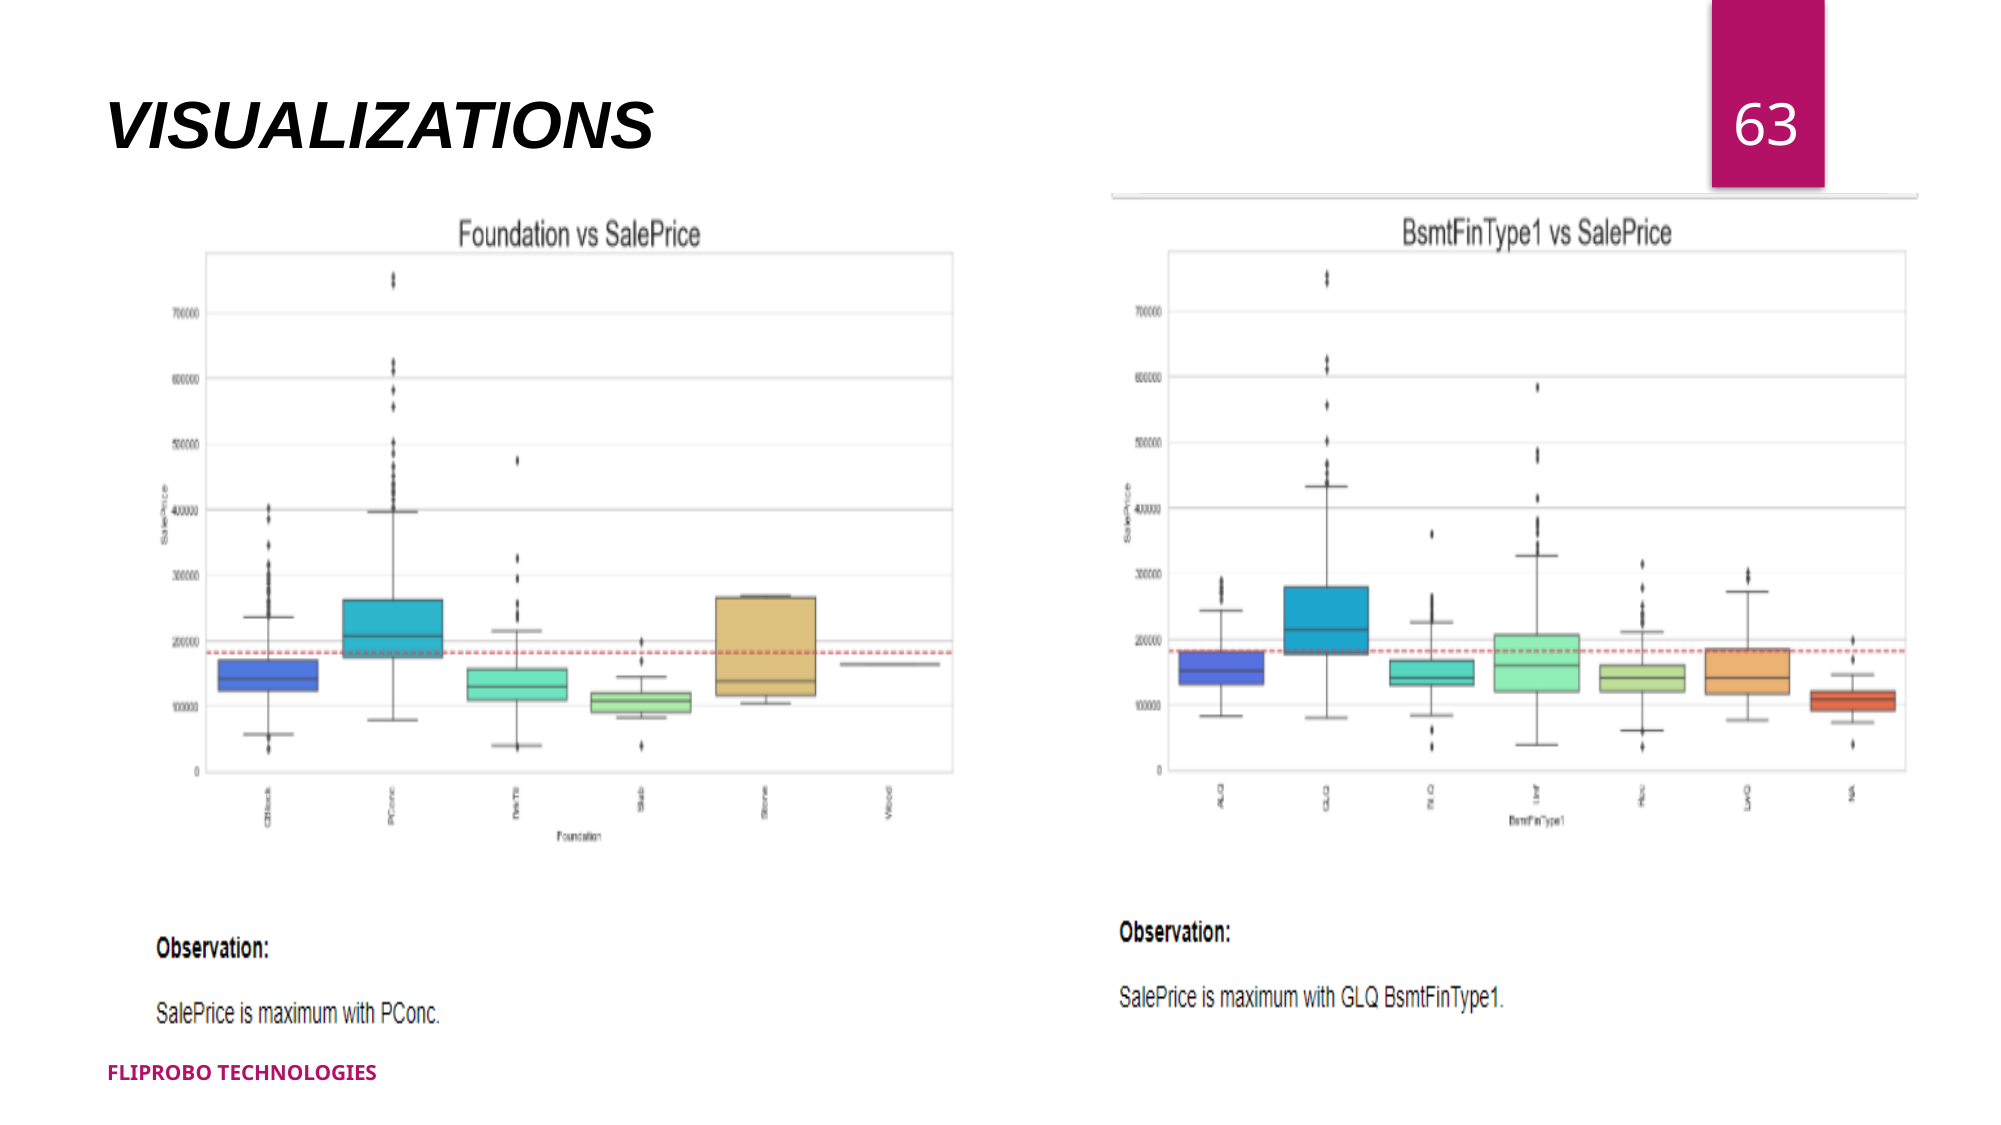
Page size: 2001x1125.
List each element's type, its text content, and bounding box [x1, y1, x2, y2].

footer FLIPROBO TECHNOLOGIES [92, 1059, 726, 1099]
text_box VISUALIZATIONS [89, 74, 1673, 170]
picture [36, 208, 981, 1049]
picture [999, 193, 1943, 1077]
slide_number 63 [1698, 48, 1836, 175]
